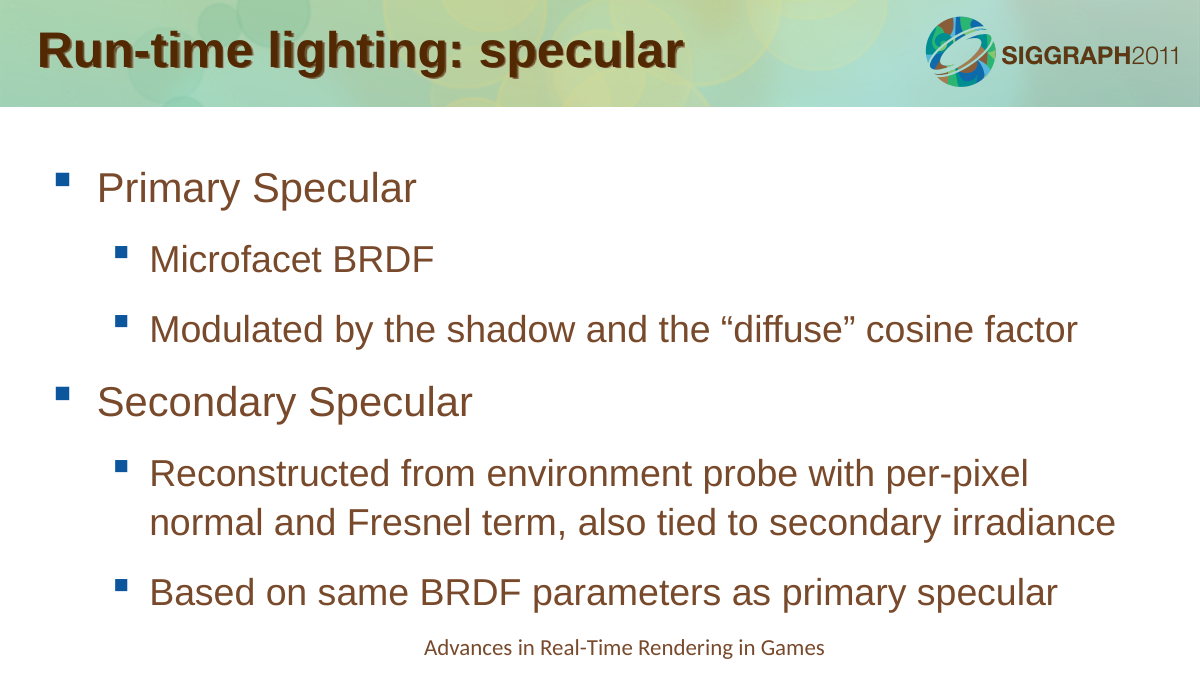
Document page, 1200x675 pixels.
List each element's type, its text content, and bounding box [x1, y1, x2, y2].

list Primary Specular Microfacet BRDF Modulated by the shadow and the “diffuse” cosine factor Secondary Specular Reconstructed from environment probe with per-pixel normal and Fresnel term, also tied to secondary irradiance Based on same BRDF parameters as primary specular [39, 149, 1145, 653]
title Run-time lighting: specular [24, 0, 1128, 96]
picture [0, 0, 1200, 107]
